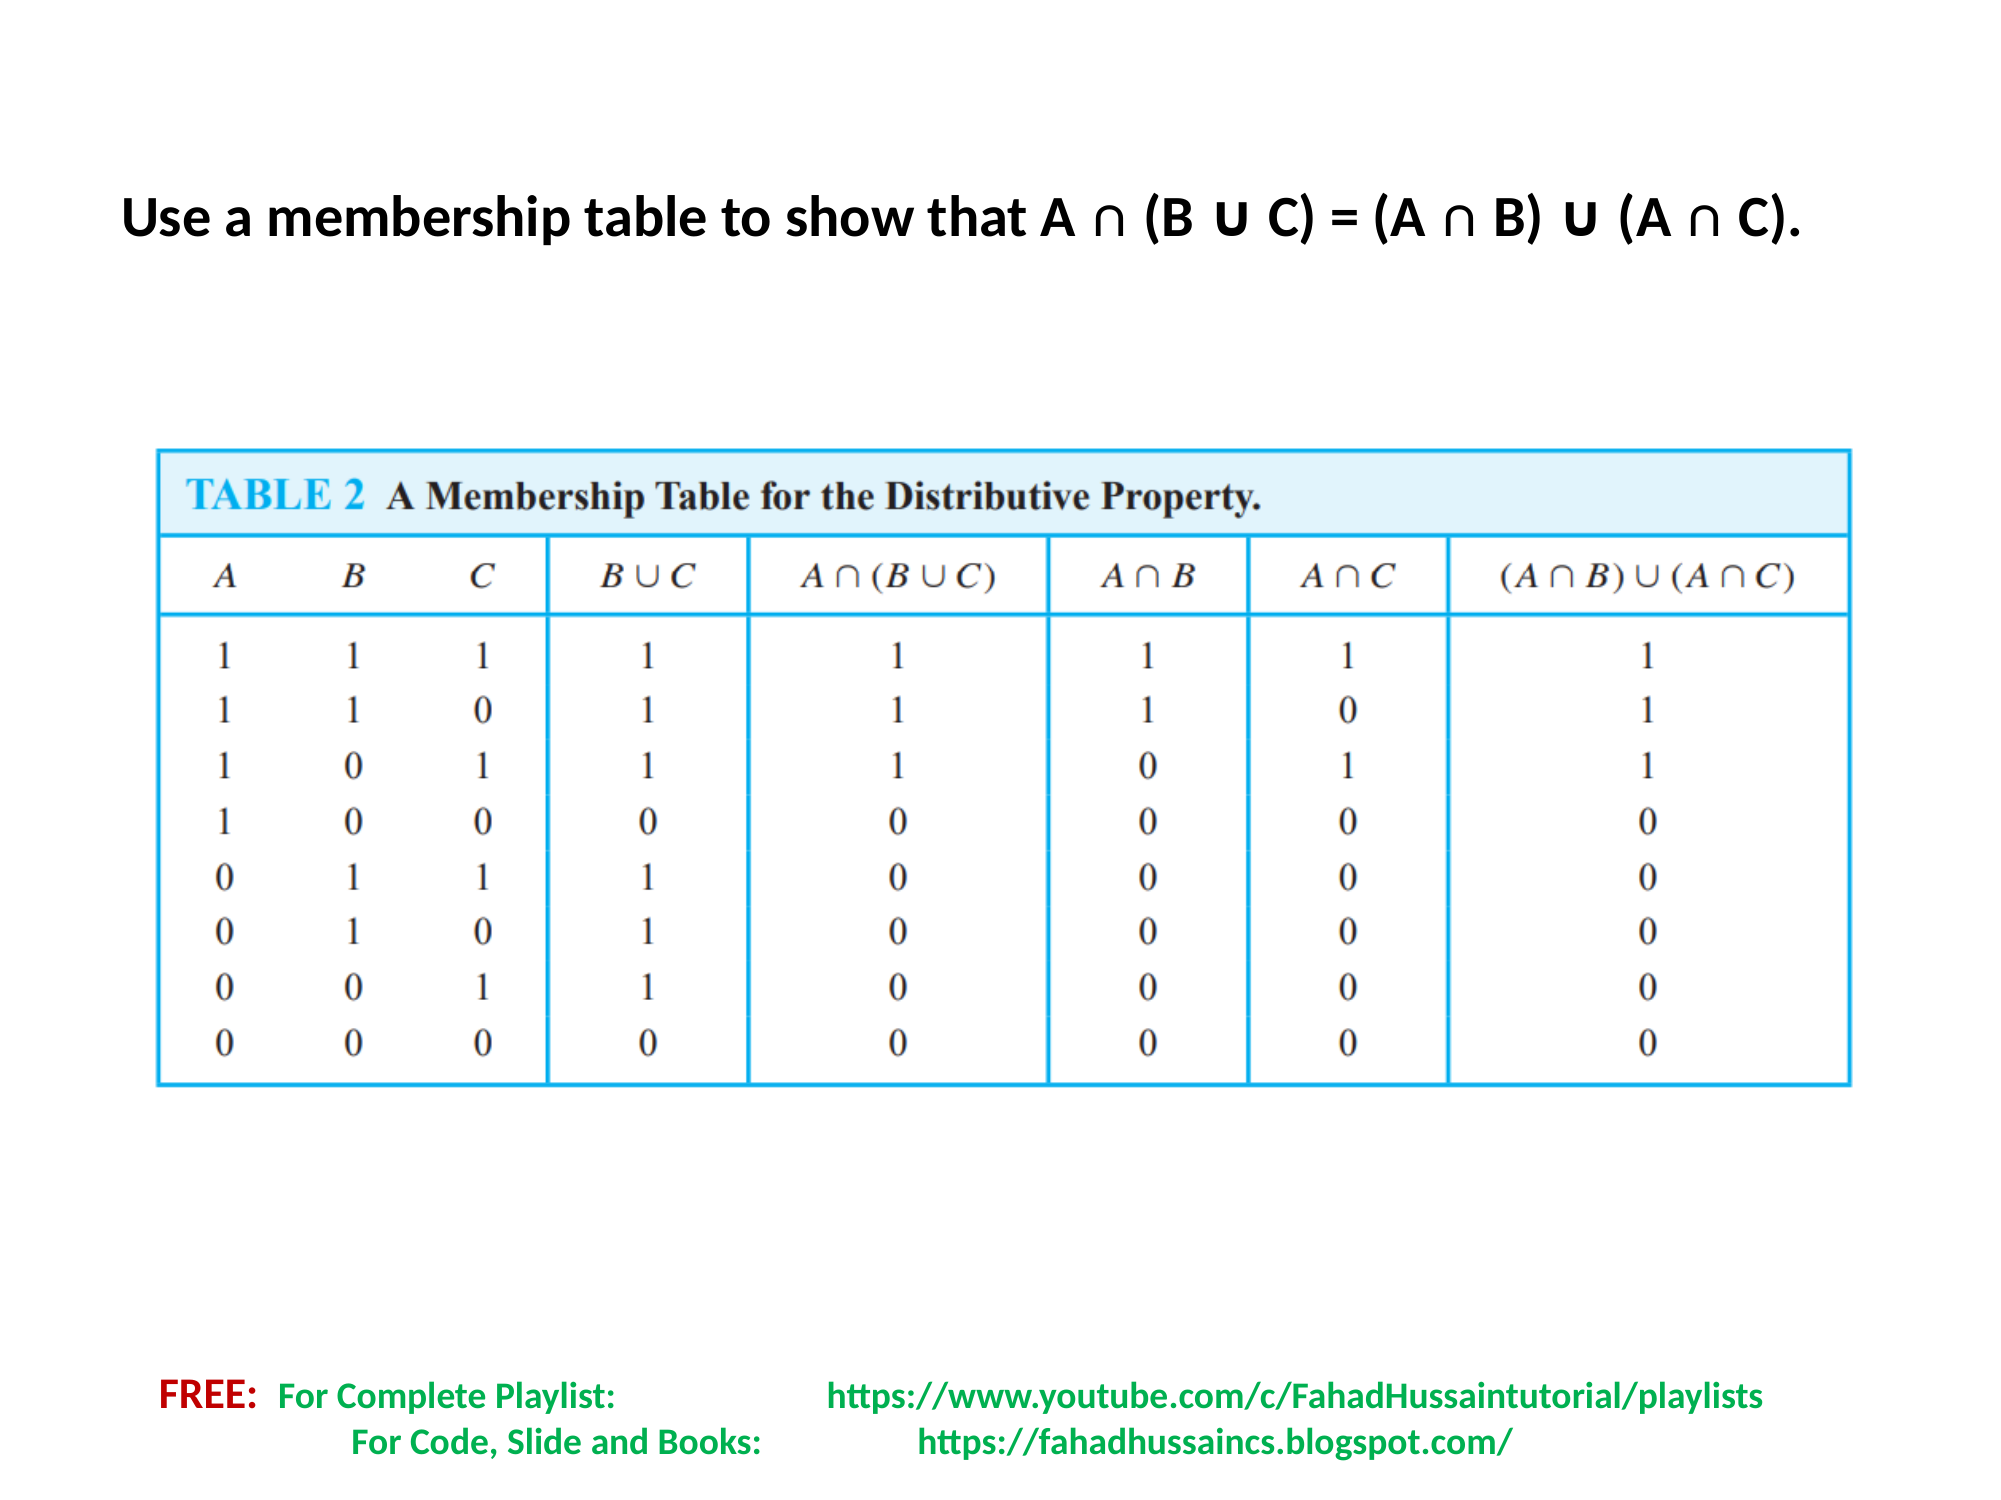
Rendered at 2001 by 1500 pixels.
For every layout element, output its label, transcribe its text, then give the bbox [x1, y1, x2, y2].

text_box FREE: For Complete Playlist: https://www.youtube.com/c/FahadHussaintutorial/playlists For Code, Slide and Books: https://fahadhussaincs.blogspot.com/ [144, 1356, 1950, 1470]
picture [132, 417, 1923, 1121]
text_box Use a membership table to show that A ∩ (B ∪ C) = (A ∩ B) ∪ (A ∩ C). [106, 170, 1950, 256]
